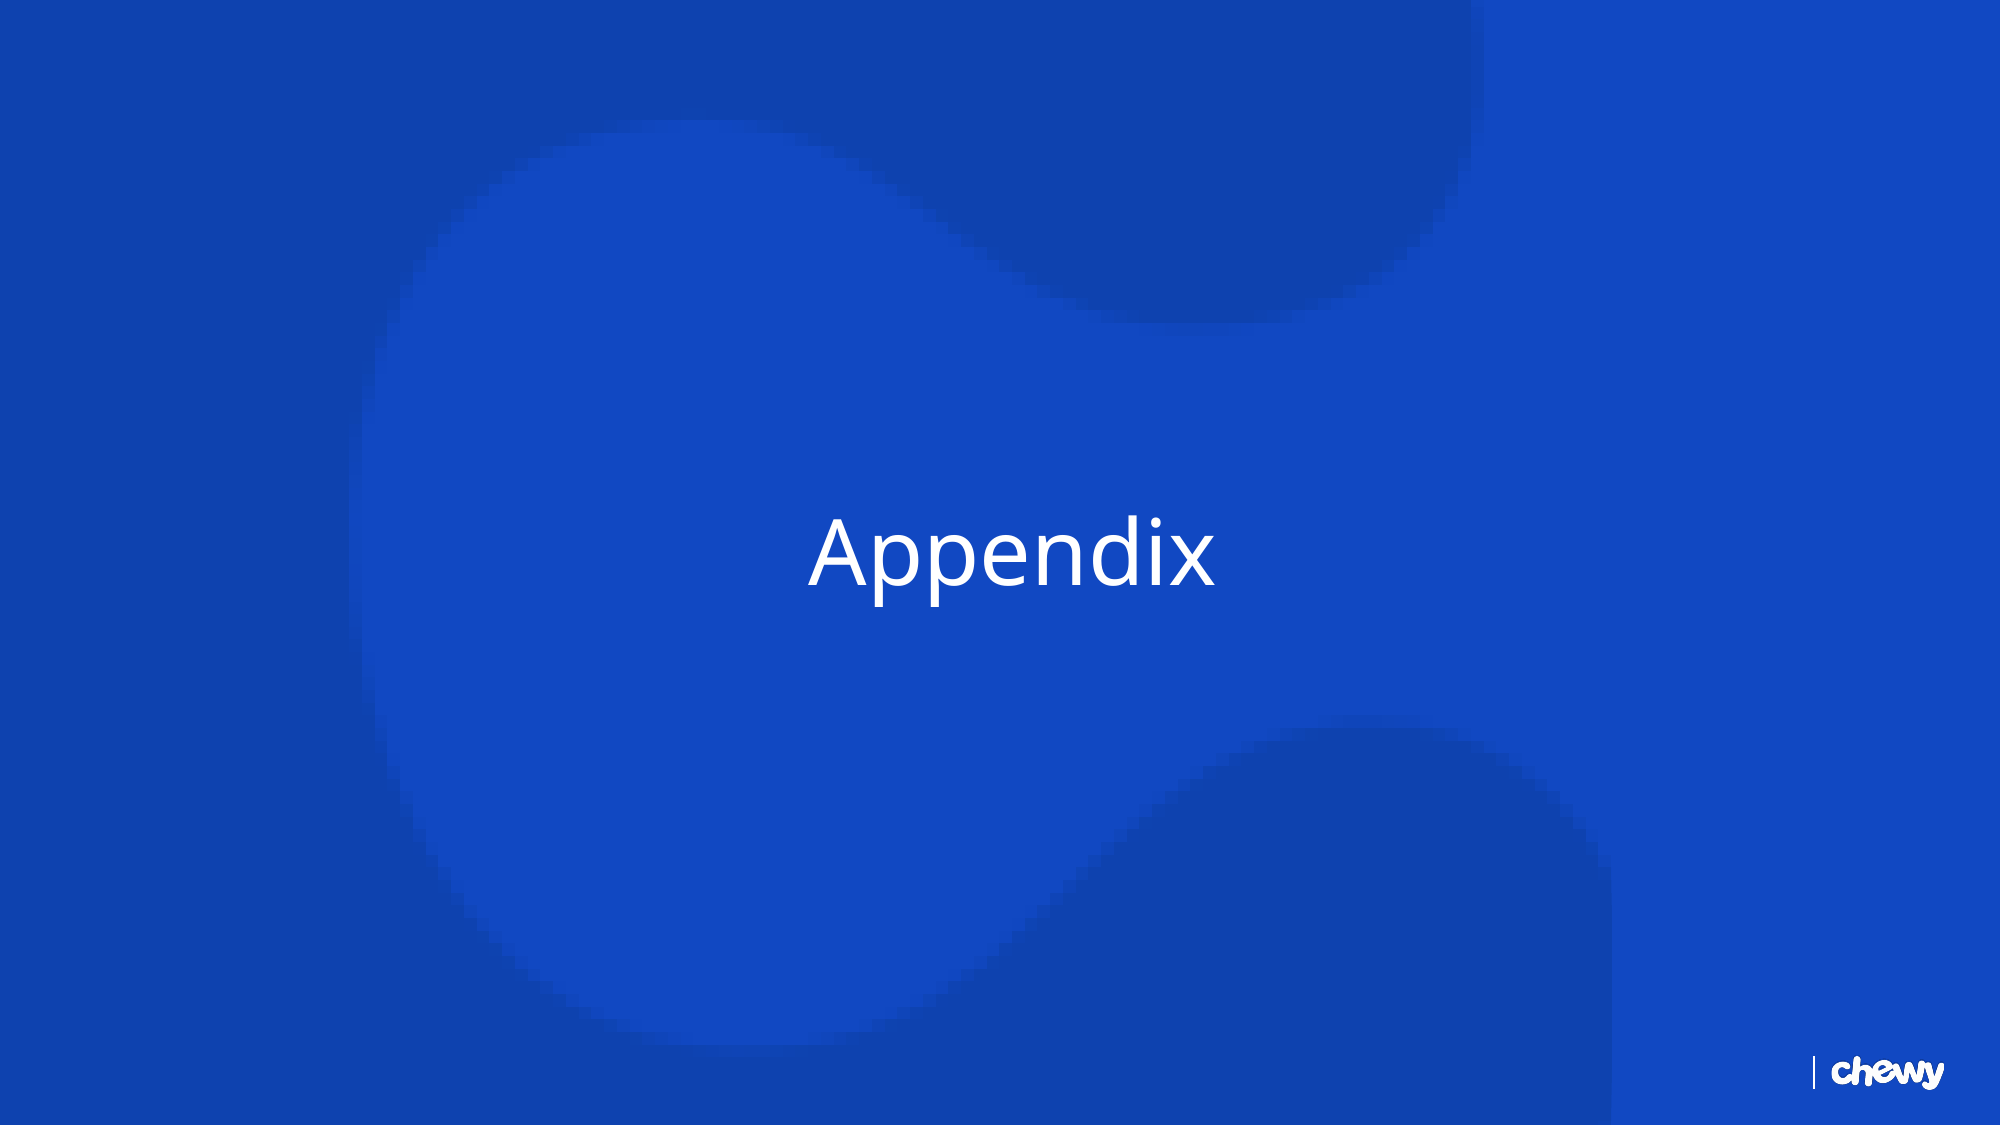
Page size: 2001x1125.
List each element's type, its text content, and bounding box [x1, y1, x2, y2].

title Appendix [359, 498, 1666, 608]
